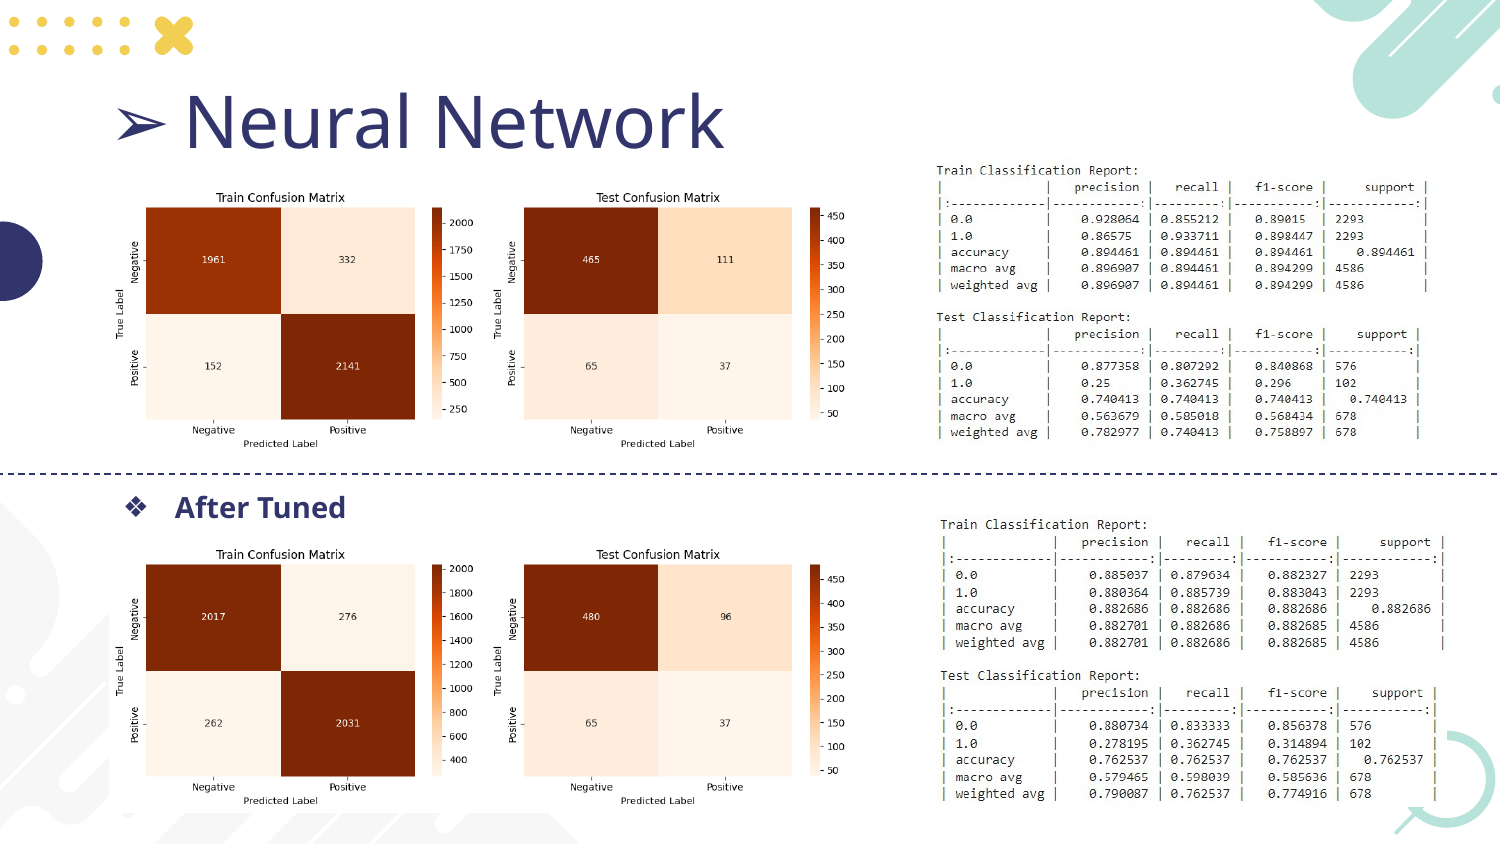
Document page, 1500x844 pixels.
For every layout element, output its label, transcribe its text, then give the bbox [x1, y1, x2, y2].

picture [934, 158, 1431, 450]
text_box After Tuned [84, 483, 627, 543]
title Neural Network [93, 60, 1357, 155]
picture [109, 185, 851, 457]
picture [936, 514, 1447, 807]
picture [109, 541, 851, 813]
